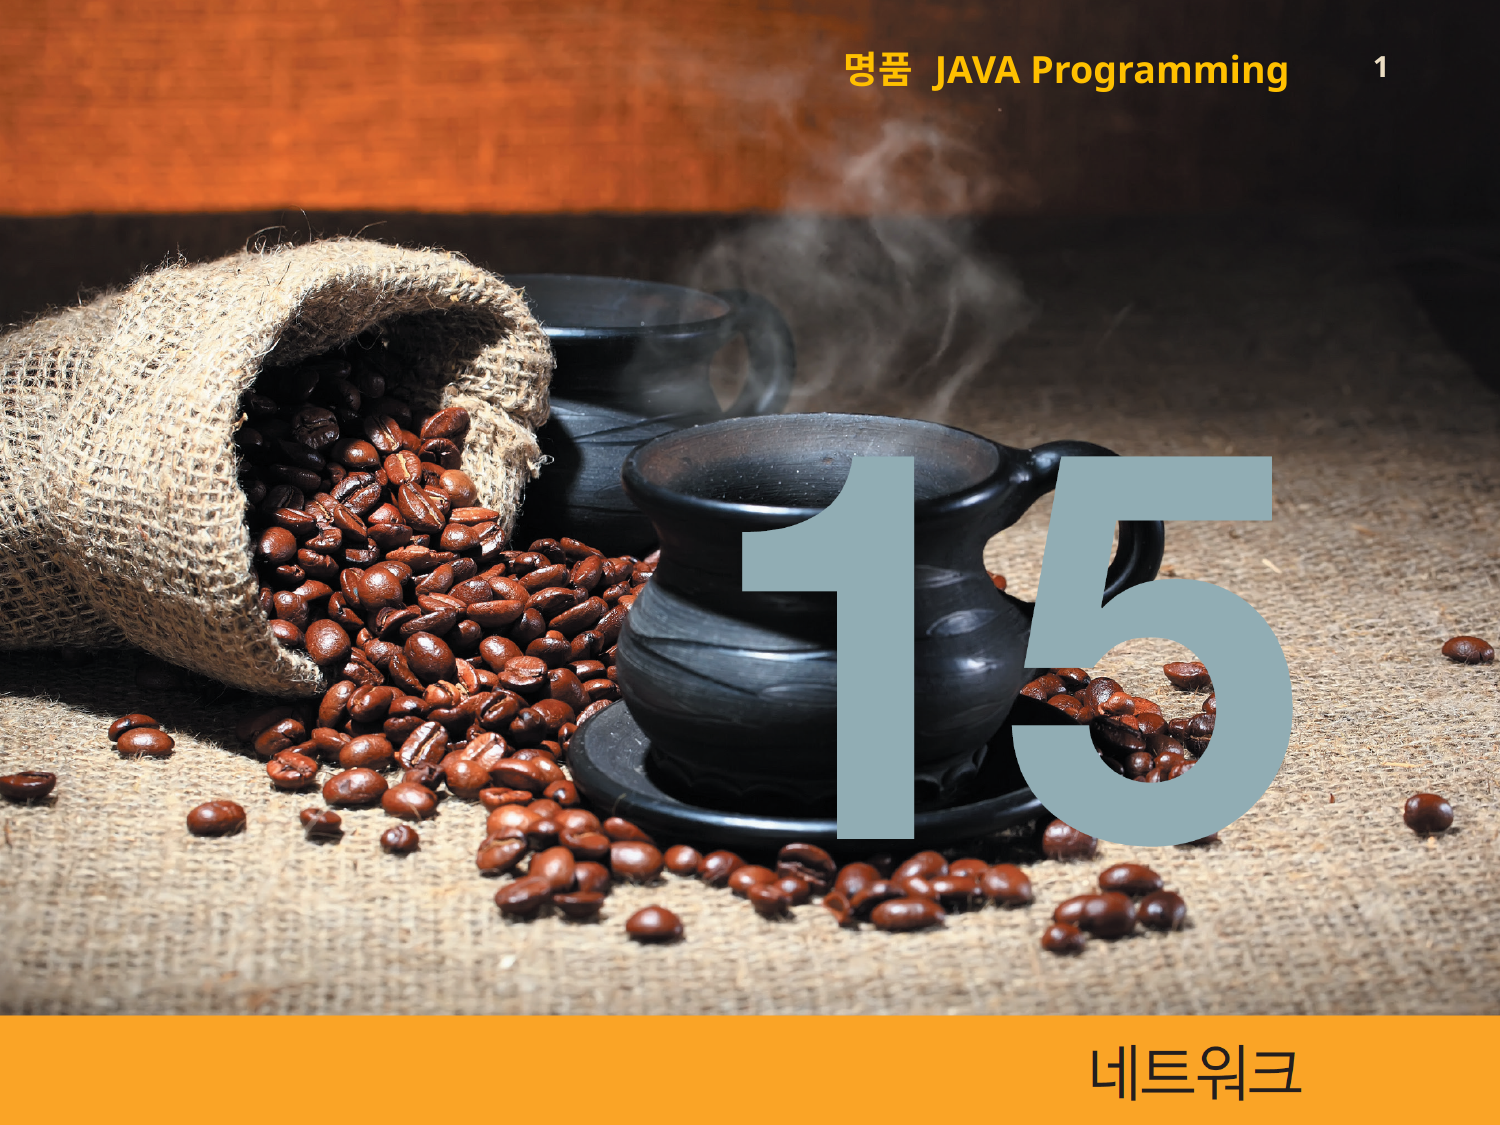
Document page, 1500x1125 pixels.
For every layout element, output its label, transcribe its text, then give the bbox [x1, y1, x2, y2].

picture [0, 0, 1500, 1125]
slide_number 1 [1312, 37, 1450, 100]
footer 명품 JAVA Programming [342, 38, 1305, 99]
